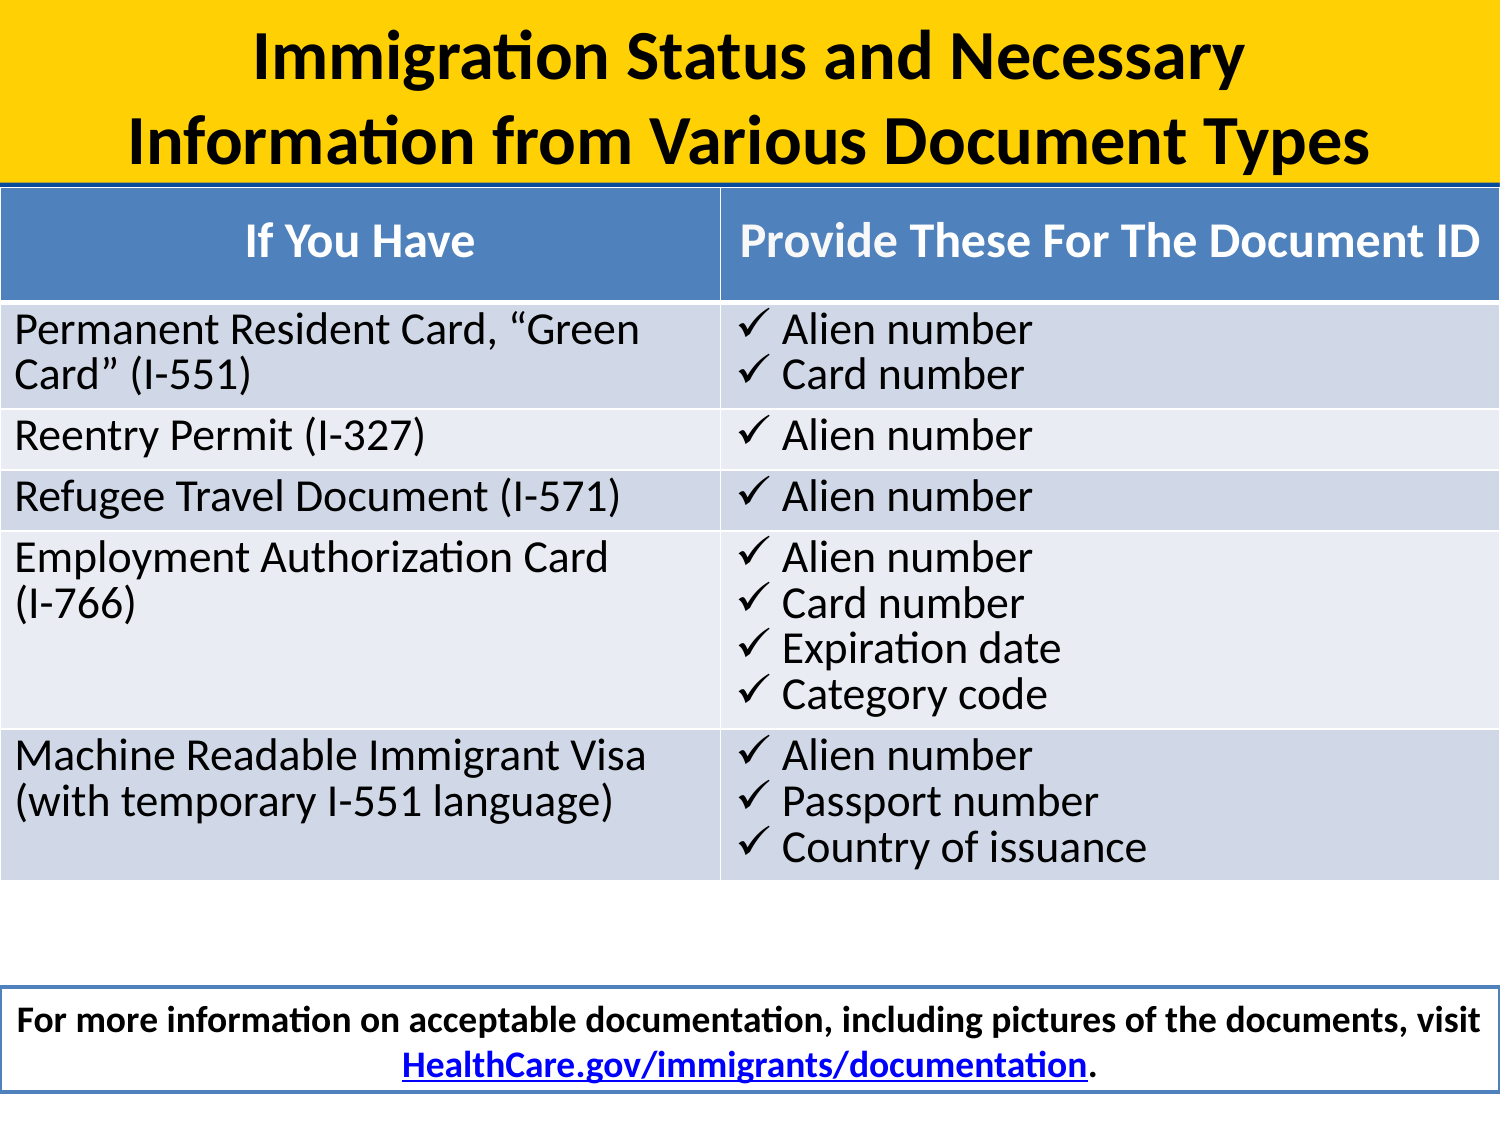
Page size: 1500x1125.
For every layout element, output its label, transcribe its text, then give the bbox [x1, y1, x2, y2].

text_box For more information on acceptable documentation, including pictures of the documents, visit HealthCare.gov/immigrants/documentation. [0, 985, 1500, 1094]
table_header If You Have [1, 188, 720, 300]
table_cell Alien number Passport number Country of issuance [721, 730, 1499, 880]
table_header Provide These For The Document ID [721, 188, 1499, 300]
table_cell Alien number Card number [721, 305, 1499, 408]
table_cell Alien number [721, 471, 1499, 530]
table_cell Machine Readable Immigrant Visa (with temporary I-551 language) [1, 730, 720, 880]
table_cell Permanent Resident Card, “Green Card” (I-551) [1, 305, 720, 408]
table_cell Employment Authorization Card (I-766) [1, 532, 720, 728]
table_cell Alien number [721, 410, 1499, 469]
title Immigration Status and Necessary Information from Various Document Types [75, 0, 1425, 187]
table_cell Refugee Travel Document (I-571) [1, 471, 720, 530]
table_cell Alien number Card number Expiration date Category code [721, 532, 1499, 728]
table_cell Reentry Permit (I-327) [1, 410, 720, 469]
